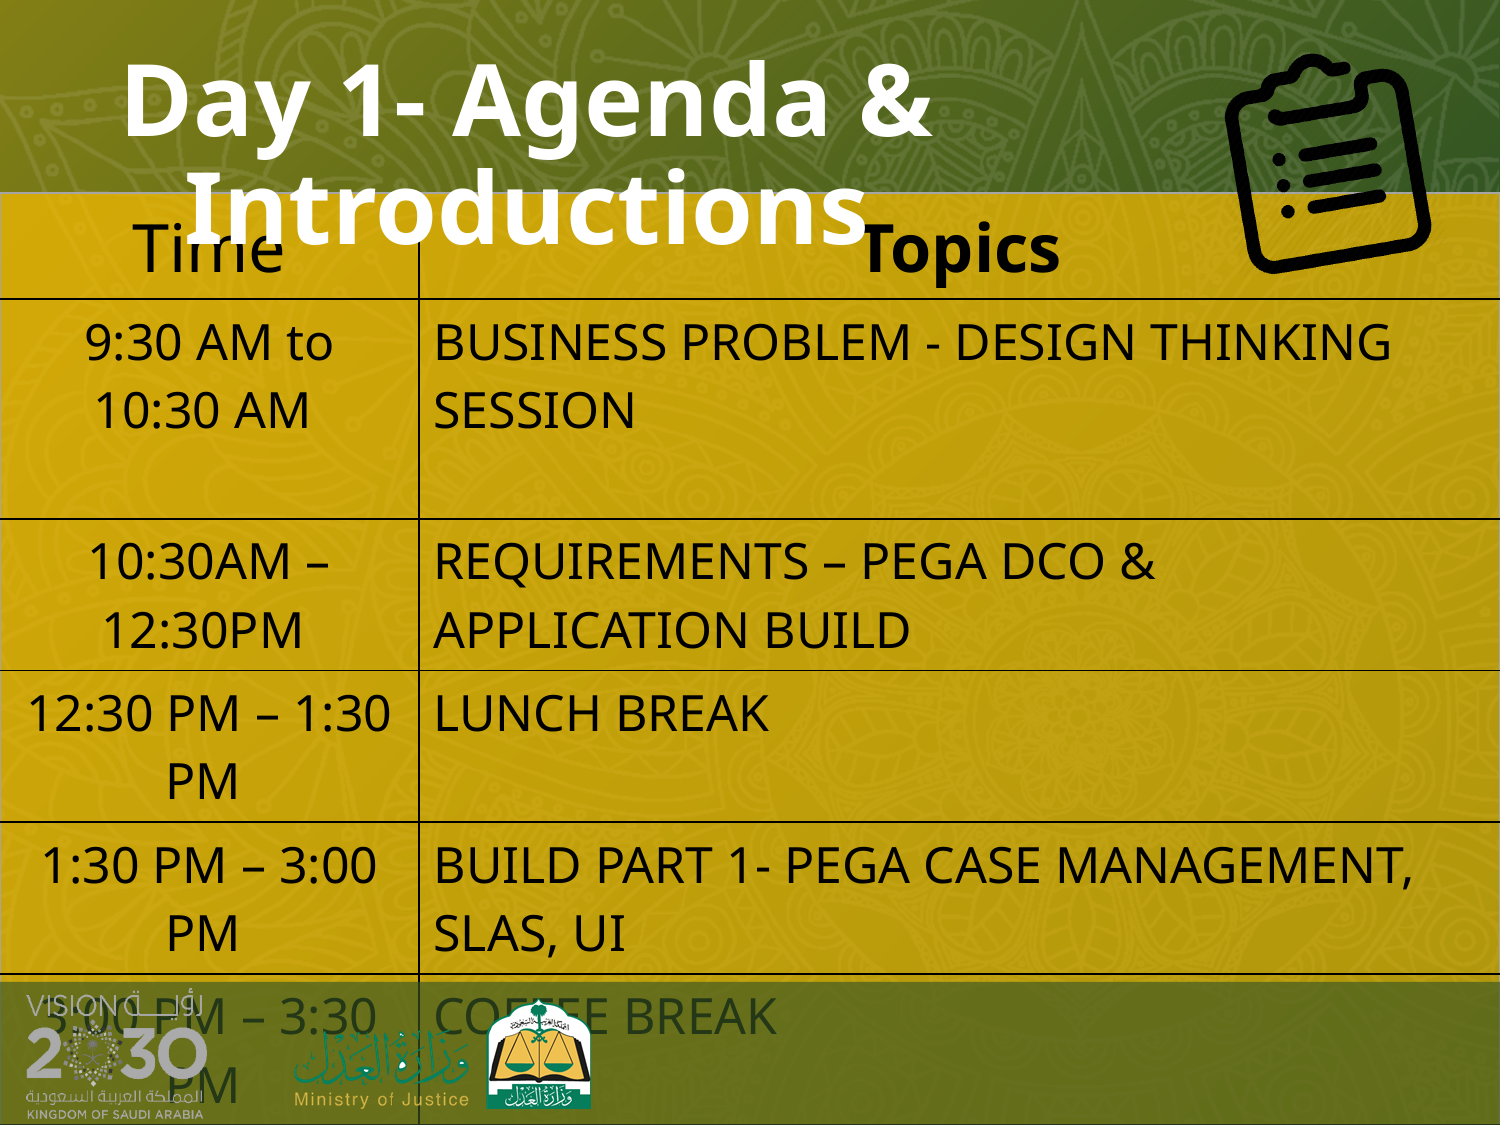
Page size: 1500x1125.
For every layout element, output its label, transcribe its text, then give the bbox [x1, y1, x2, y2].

title Day 1- Agenda & Introductions [0, 103, 1106, 213]
table_cell COFFEE BREAK [420, 975, 1499, 981]
table_header Time [1, 213, 418, 298]
table_cell REQUIREMENTS – PEGA DCO & APPLICATION BUILD [420, 520, 1499, 670]
picture [294, 997, 591, 1109]
text_box [0, 981, 1500, 1125]
table_cell LUNCH BREAK [420, 671, 1499, 821]
table_cell 12:30 PM – 1:30 PM [1, 671, 418, 821]
table_cell BUSINESS PROBLEM - DESIGN THINKING SESSION [420, 300, 1499, 518]
table_cell 3:00 PM – 3:30 PM [1, 975, 418, 981]
table_header Topics [420, 194, 1499, 298]
table_cell BUILD PART 1- PEGA CASE MANAGEMENT, SLAS, UI [420, 823, 1499, 973]
text_box [0, 0, 1500, 192]
table_cell 9:30 AM to 10:30 AM [1, 300, 418, 518]
table_cell 1:30 PM – 3:00 PM [1, 823, 418, 973]
picture [26, 988, 207, 1119]
picture [1204, 37, 1448, 280]
table_cell 10:30AM – 12:30PM [1, 520, 418, 670]
